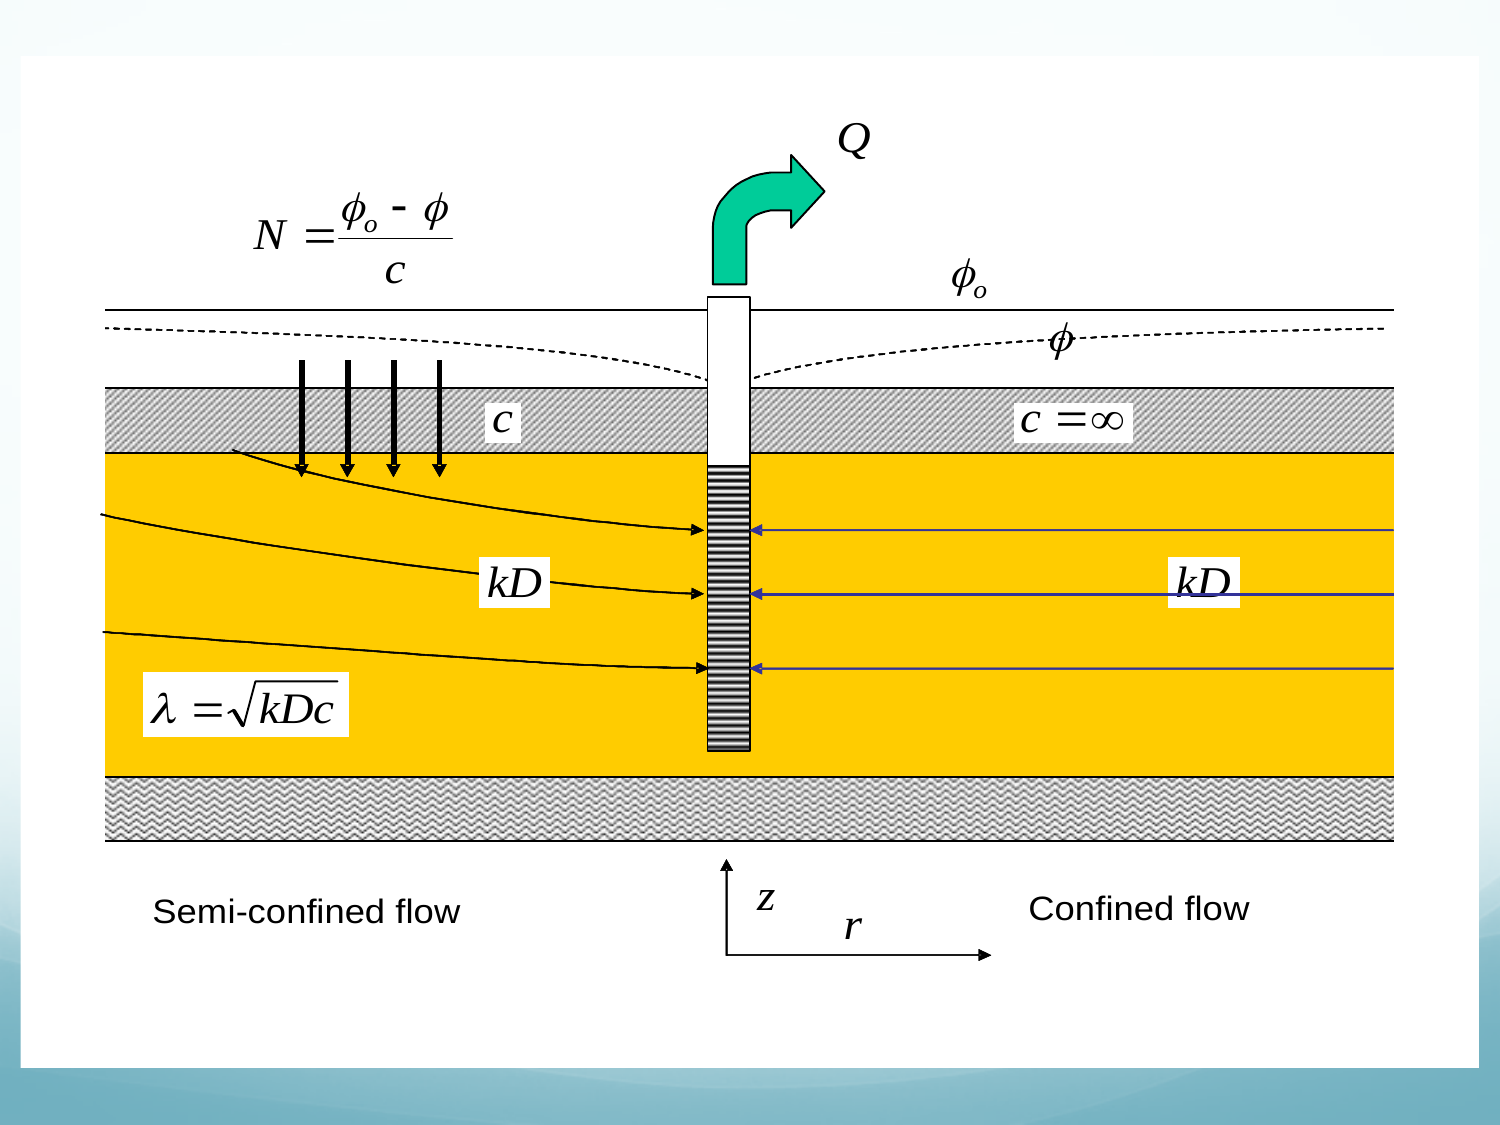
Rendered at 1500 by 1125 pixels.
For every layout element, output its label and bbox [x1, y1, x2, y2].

picture [20, 55, 1480, 1069]
